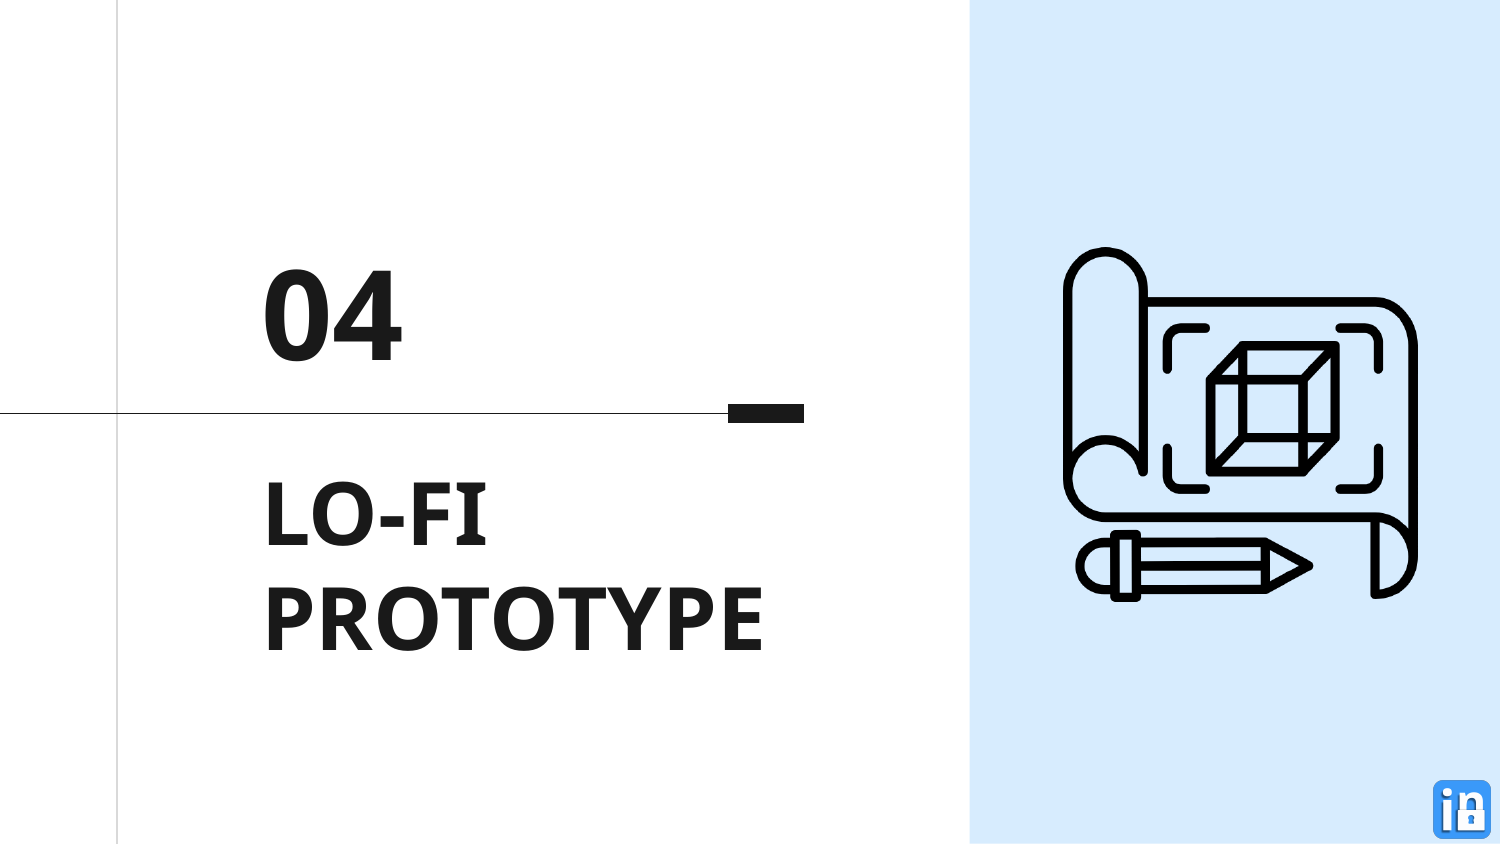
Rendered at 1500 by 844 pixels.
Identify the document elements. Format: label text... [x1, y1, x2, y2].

picture [1433, 780, 1491, 839]
title 04 [246, 262, 458, 401]
title LO-FI PROTOTYPE [246, 442, 798, 581]
picture [1009, 227, 1470, 616]
